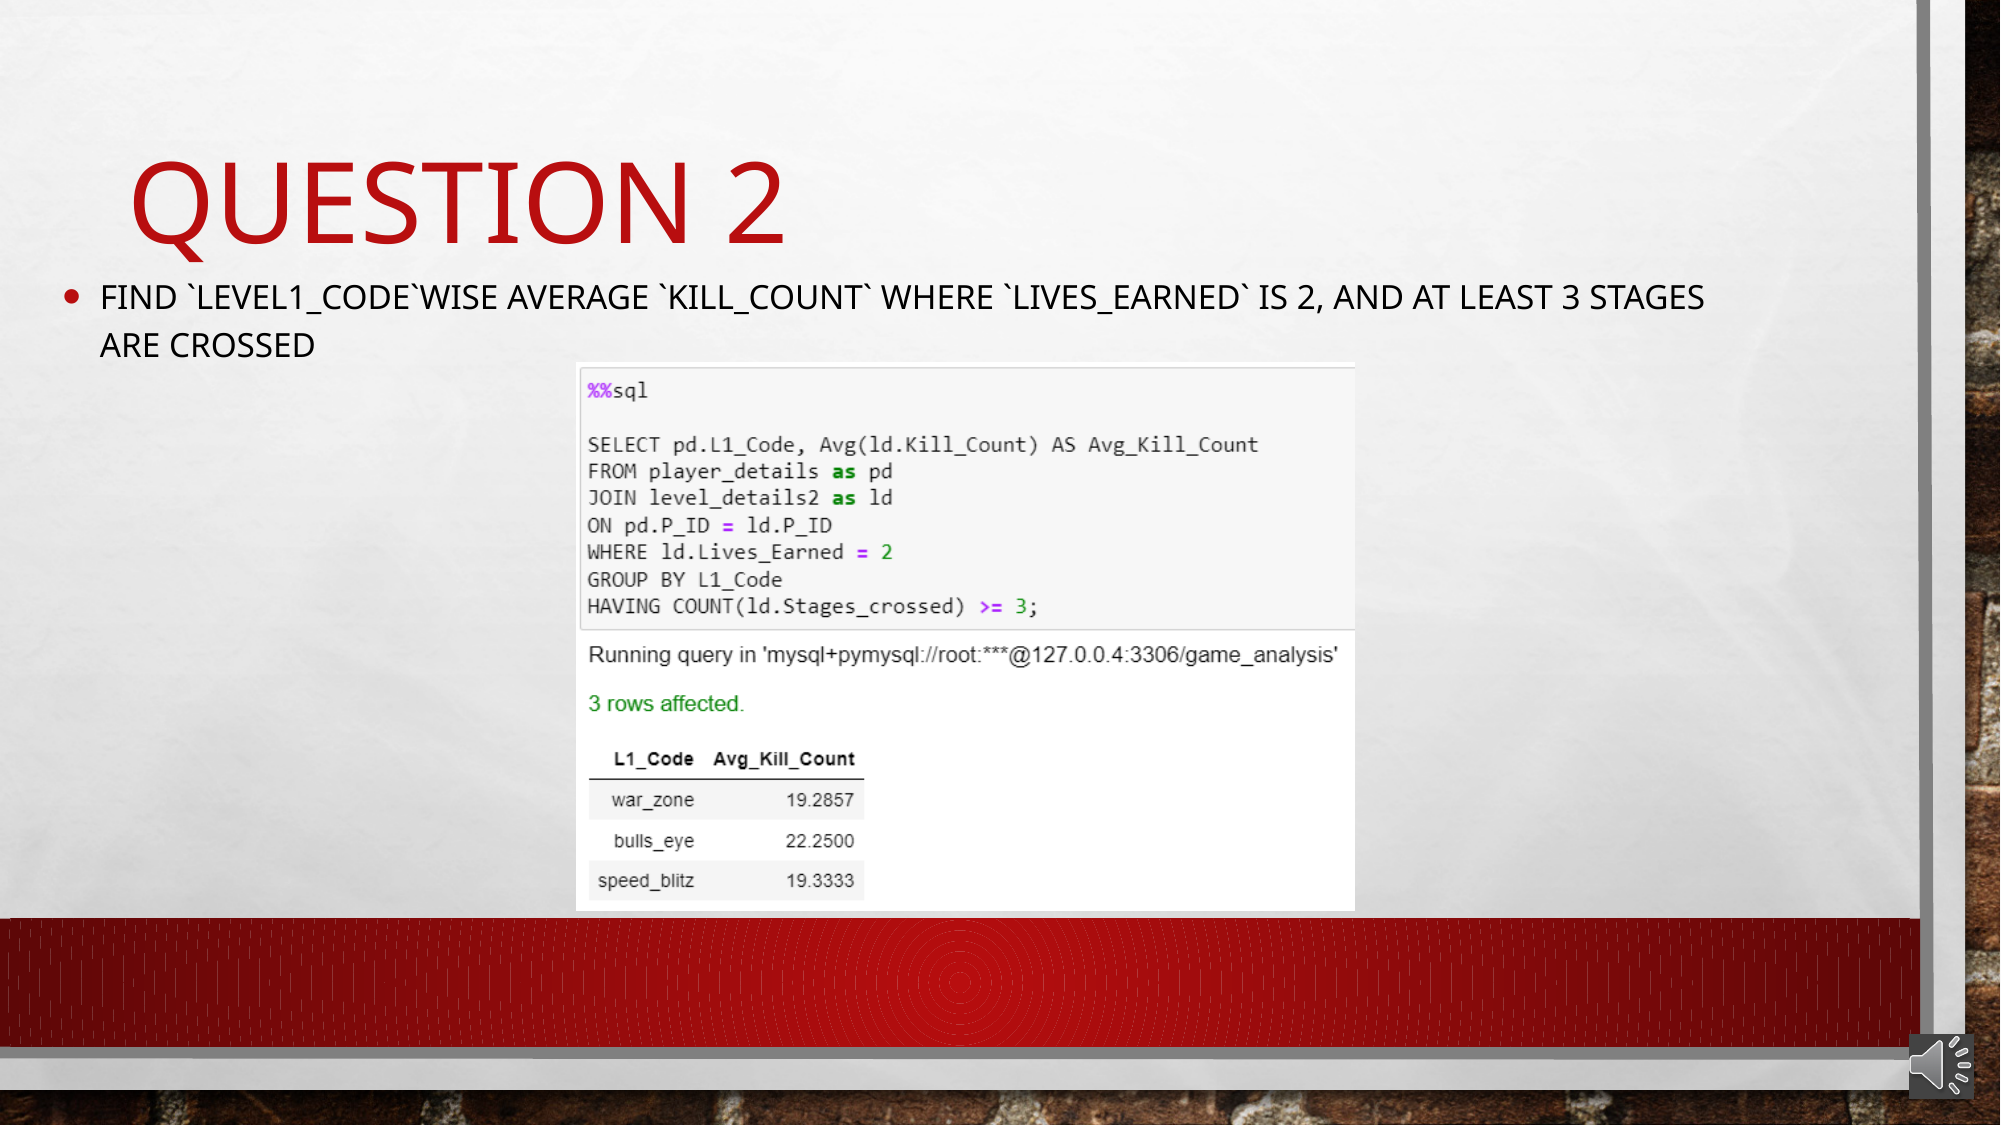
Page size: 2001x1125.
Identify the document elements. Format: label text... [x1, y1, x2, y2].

list Find `Level1_code`wise average `Kill_Count` where `lives_earned` is 2, and at least 3 stages are crossed [47, 253, 1753, 379]
picture [0, 0, 2000, 1125]
picture [575, 361, 1355, 911]
title QUESTION 2 [112, 112, 1818, 302]
